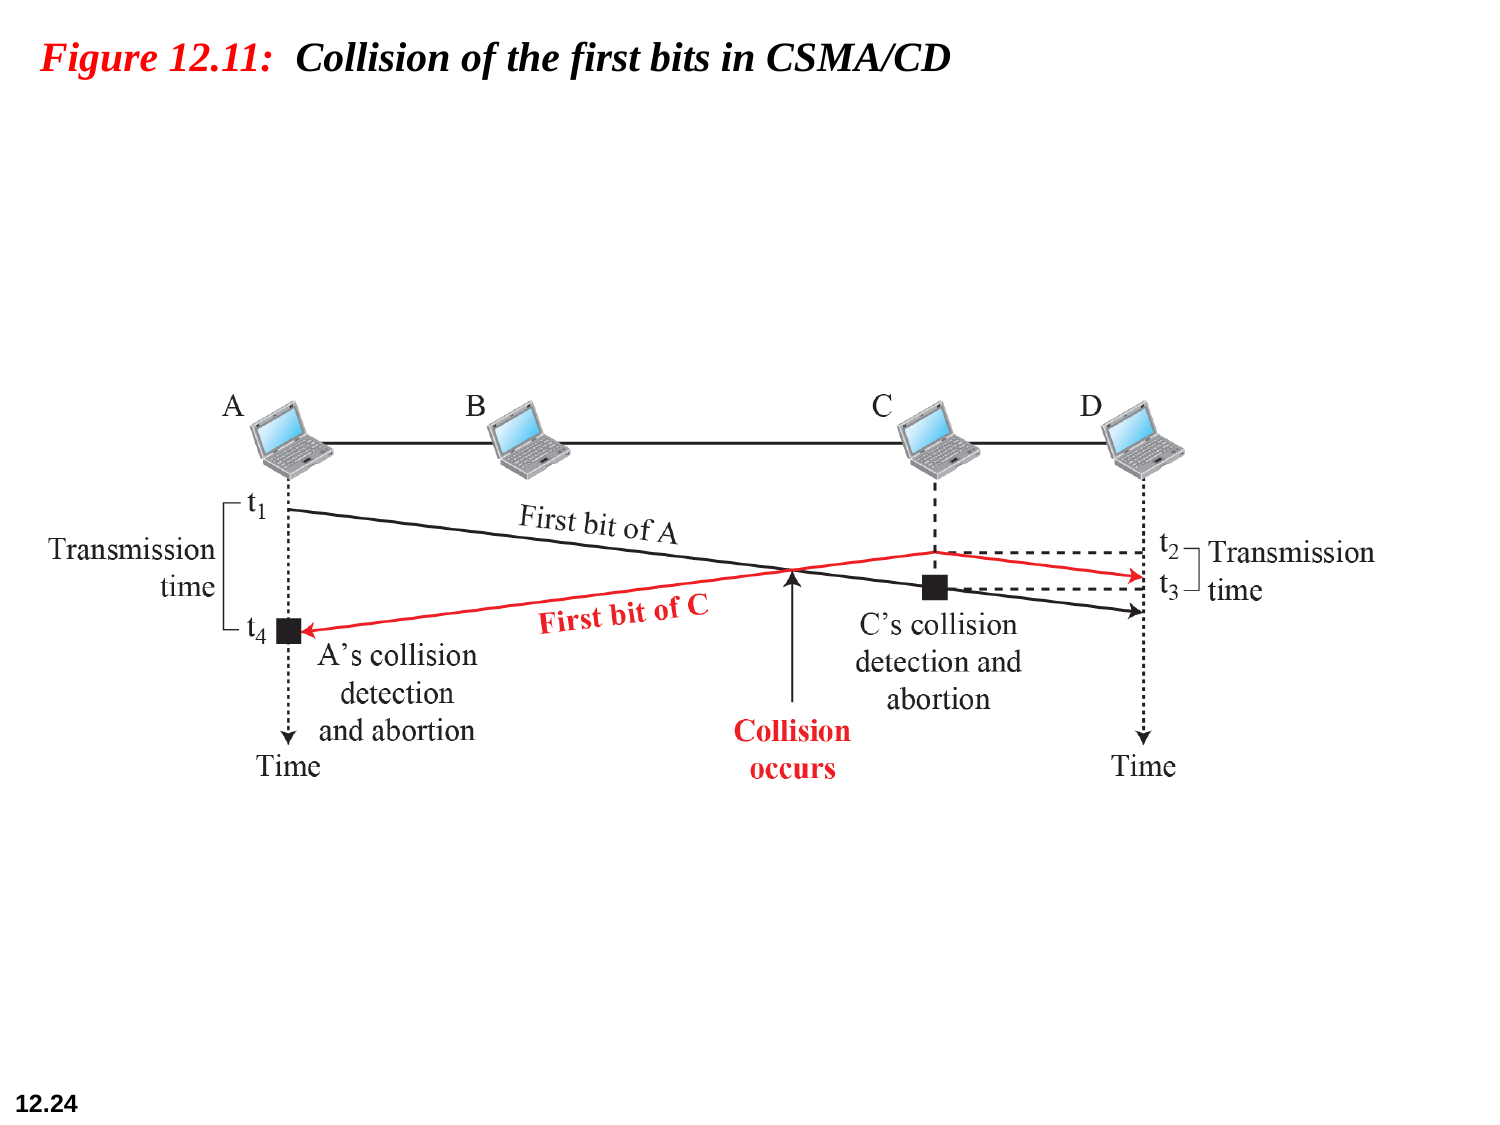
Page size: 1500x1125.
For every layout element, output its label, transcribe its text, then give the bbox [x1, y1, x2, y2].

picture [46, 389, 1376, 788]
text_box Figure 12.11: Collision of the first bits in CSMA/CD [24, 22, 1363, 87]
text_box 12.24 [0, 1049, 313, 1125]
